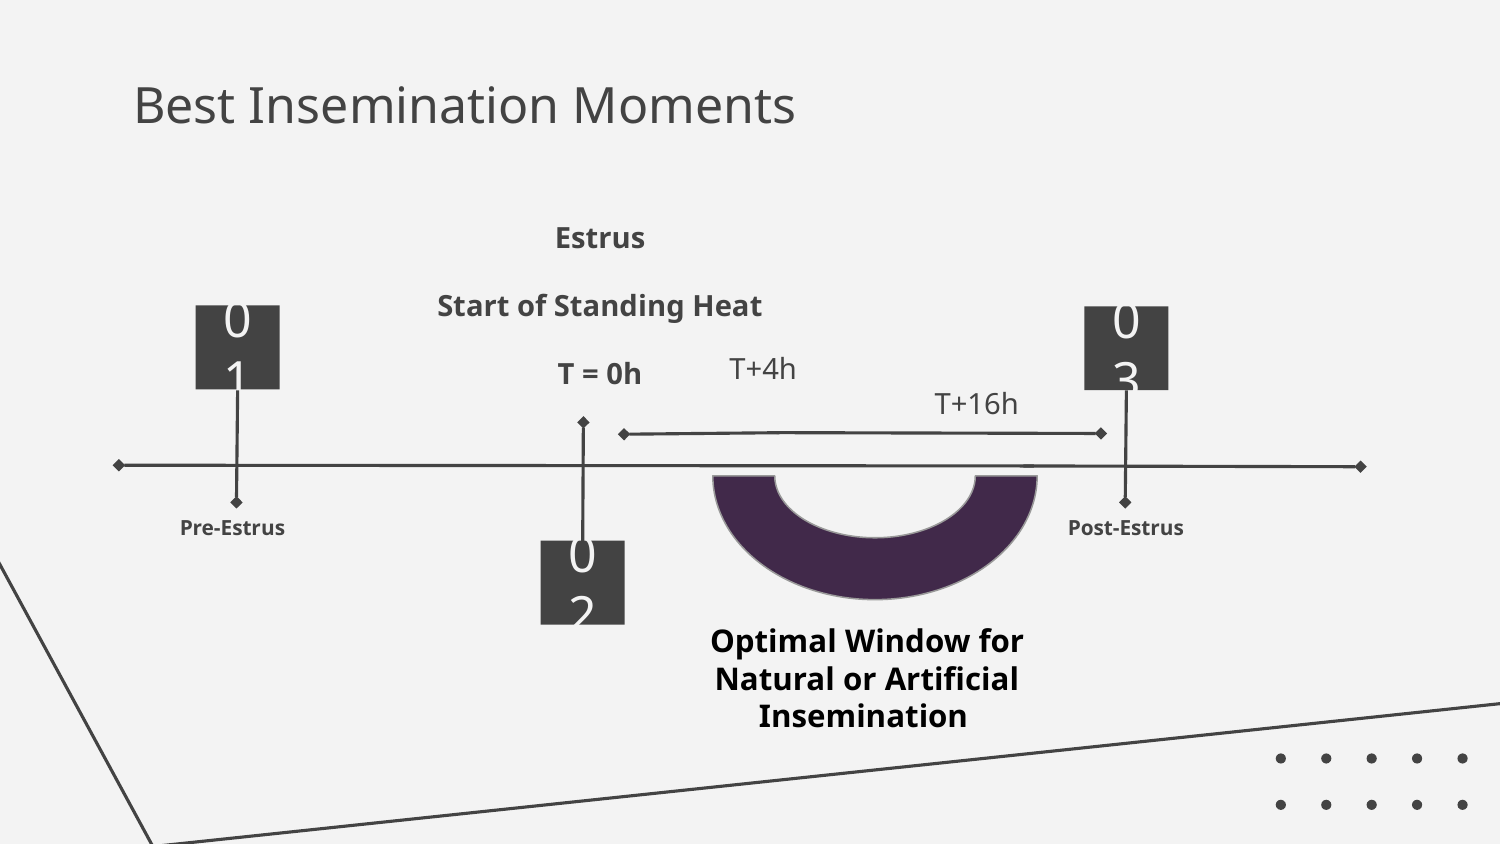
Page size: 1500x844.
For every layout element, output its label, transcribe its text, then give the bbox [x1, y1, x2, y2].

text_box T+4h T+16h [693, 329, 1066, 421]
text_box Estrus Start of Standing Heat T = 0h [379, 210, 821, 391]
title Best Insemination Moments [118, 58, 814, 196]
text_box Optimal Window for Natural or Artificial Insemination [681, 606, 1054, 749]
text_box 03 [1084, 306, 1169, 391]
text_box Pre-Estrus [12, 477, 453, 657]
text_box Post-Estrus [1019, 477, 1232, 596]
text_box 01 [195, 305, 280, 390]
text_box 02 [540, 540, 625, 625]
text_box [712, 475, 1038, 600]
